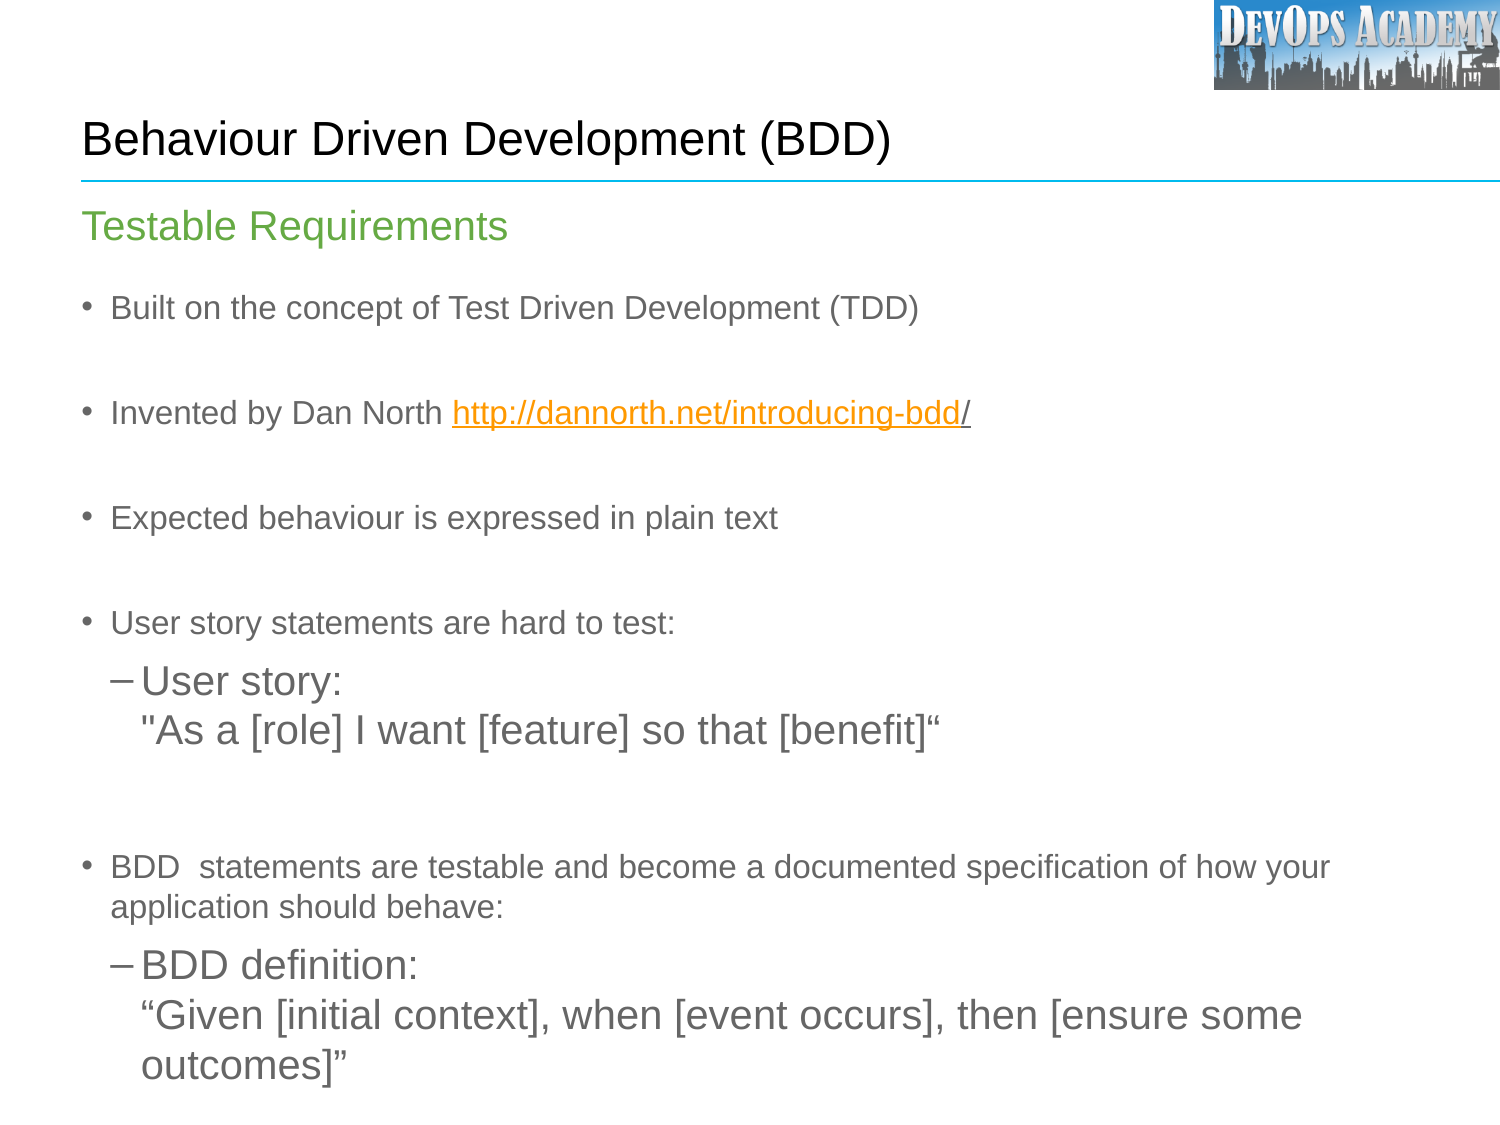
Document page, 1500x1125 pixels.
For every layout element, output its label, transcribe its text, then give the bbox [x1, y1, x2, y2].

title Behaviour Driven Development (BDD) [81, 0, 1419, 165]
picture [1419, 0, 1500, 90]
list Built on the concept of Test Driven Development (TDD) Invented by Dan North http://dannorth.net/introducing-bdd/ Expected behaviour is expressed in plain text User story statements are hard to test: User story: "As a [role] I want [feature] so that [benefit]“ BDD statements are testable and become a documented specification of how your application should behave: BDD definition: “Given [initial context], when [event occurs], then [ensure some outcomes]” [81, 278, 1419, 1071]
list Testable Requirements [81, 191, 1419, 257]
